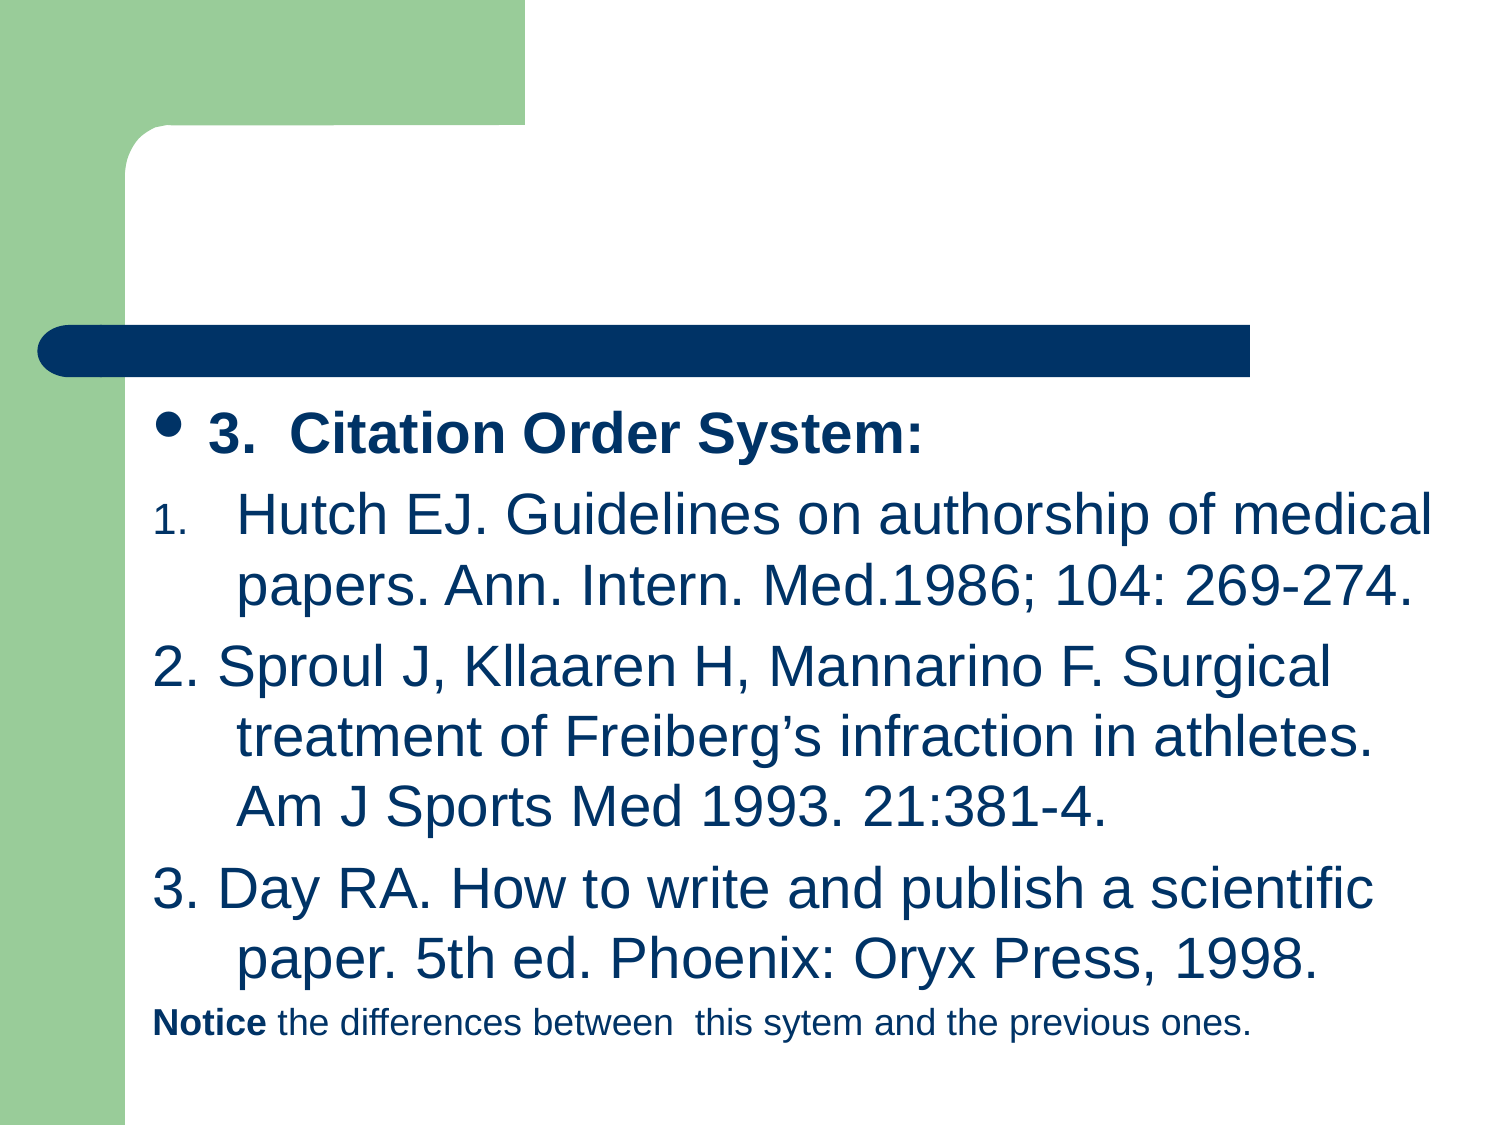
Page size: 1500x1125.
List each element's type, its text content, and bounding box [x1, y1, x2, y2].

list 3. Citation Order System: Hutch EJ. Guidelines on authorship of medical papers. Ann. Intern. Med.1986; 104: 269-274. 2. Sproul J, Kllaaren H, Mannarino F. Surgical treatment of Freiberg’s infraction in athletes. Am J Sports Med 1993. 21:381-4. 3. Day RA. How to write and publish a scientific paper. 5th ed. Phoenix: Oryx Press, 1998. Notice the differences between this sytem and the previous ones. [137, 387, 1466, 1091]
